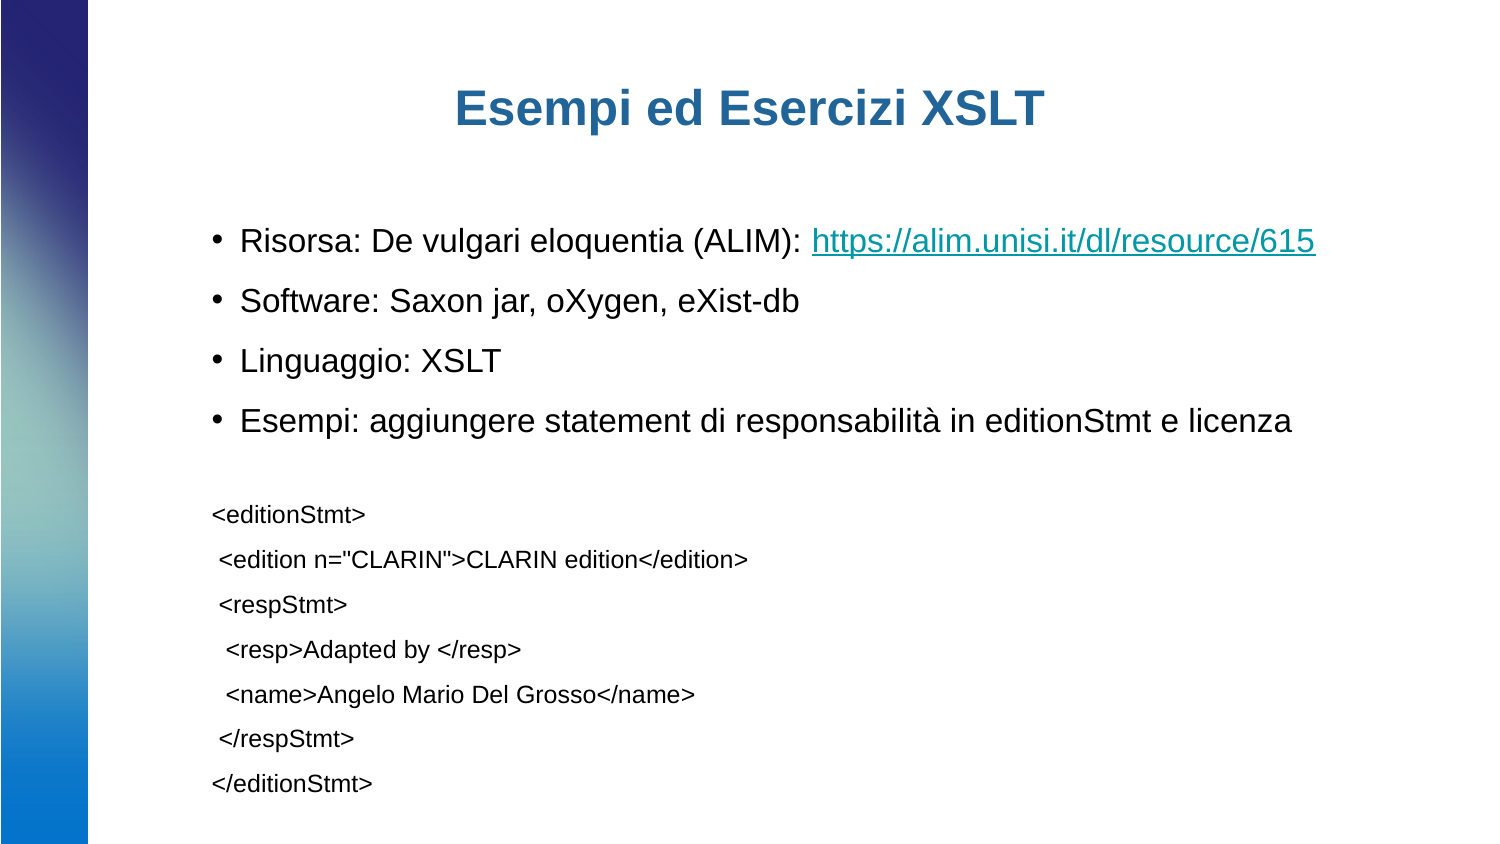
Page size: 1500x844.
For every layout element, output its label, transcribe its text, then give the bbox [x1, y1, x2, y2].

picture [1, 0, 89, 844]
title Esempi ed Esercizi XSLT [282, 51, 1218, 162]
text_box Risorsa: De vulgari eloquentia (ALIM): https://alim.unisi.it/dl/resource/615 Software: Saxon jar, oXygen, eXist-db Linguaggio: XSLT Esempi: aggiungere statement di responsabilità in editionStmt e licenza <editionStmt> <edition n="CLARIN">CLARIN edition</edition> <respStmt> <resp>Adapted by </resp> <name>Angelo Mario Del Grosso</name> </respStmt> </editionStmt> [196, 184, 1377, 809]
